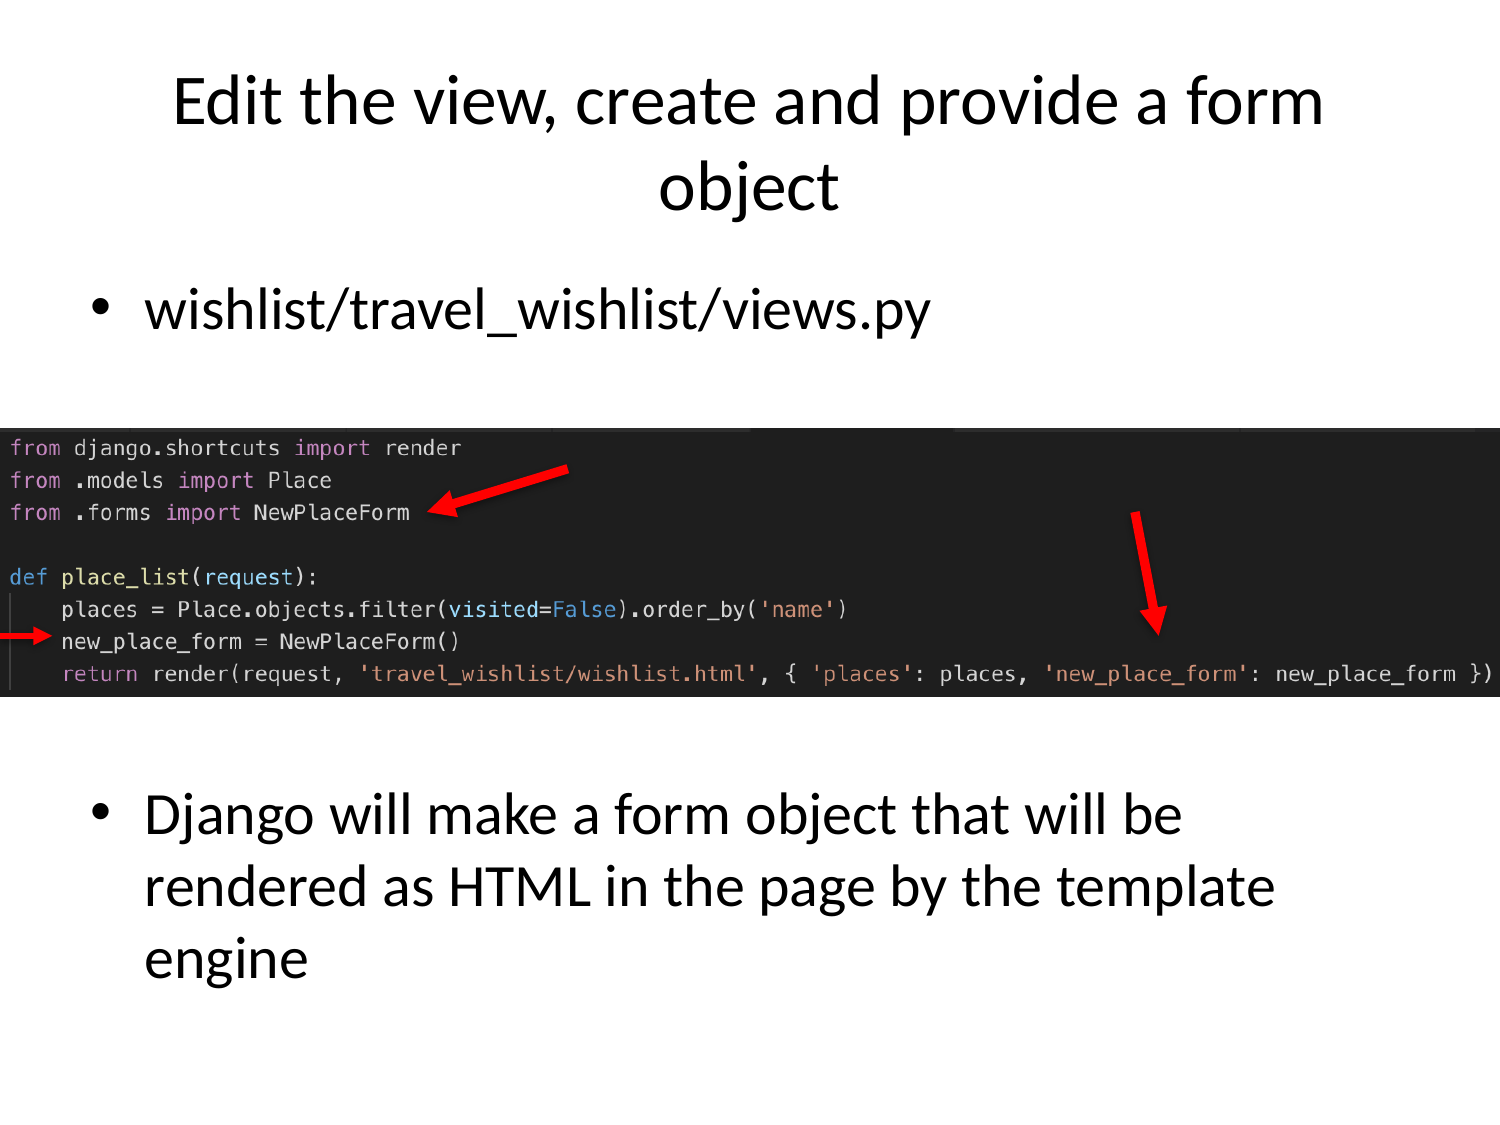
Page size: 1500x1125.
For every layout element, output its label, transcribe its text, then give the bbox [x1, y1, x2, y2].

list wishlist/travel_wishlist/views.py Django will make a form object that will be rendered as HTML in the page by the template engine [75, 705, 1425, 1005]
title Edit the view, create and provide a form object [75, 45, 1425, 233]
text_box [1134, 511, 1159, 636]
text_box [426, 468, 568, 513]
list wishlist/travel_wishlist/views.py Django will make a form object that will be rendered as HTML in the page by the template engine [75, 262, 1425, 426]
picture [0, 428, 1500, 697]
